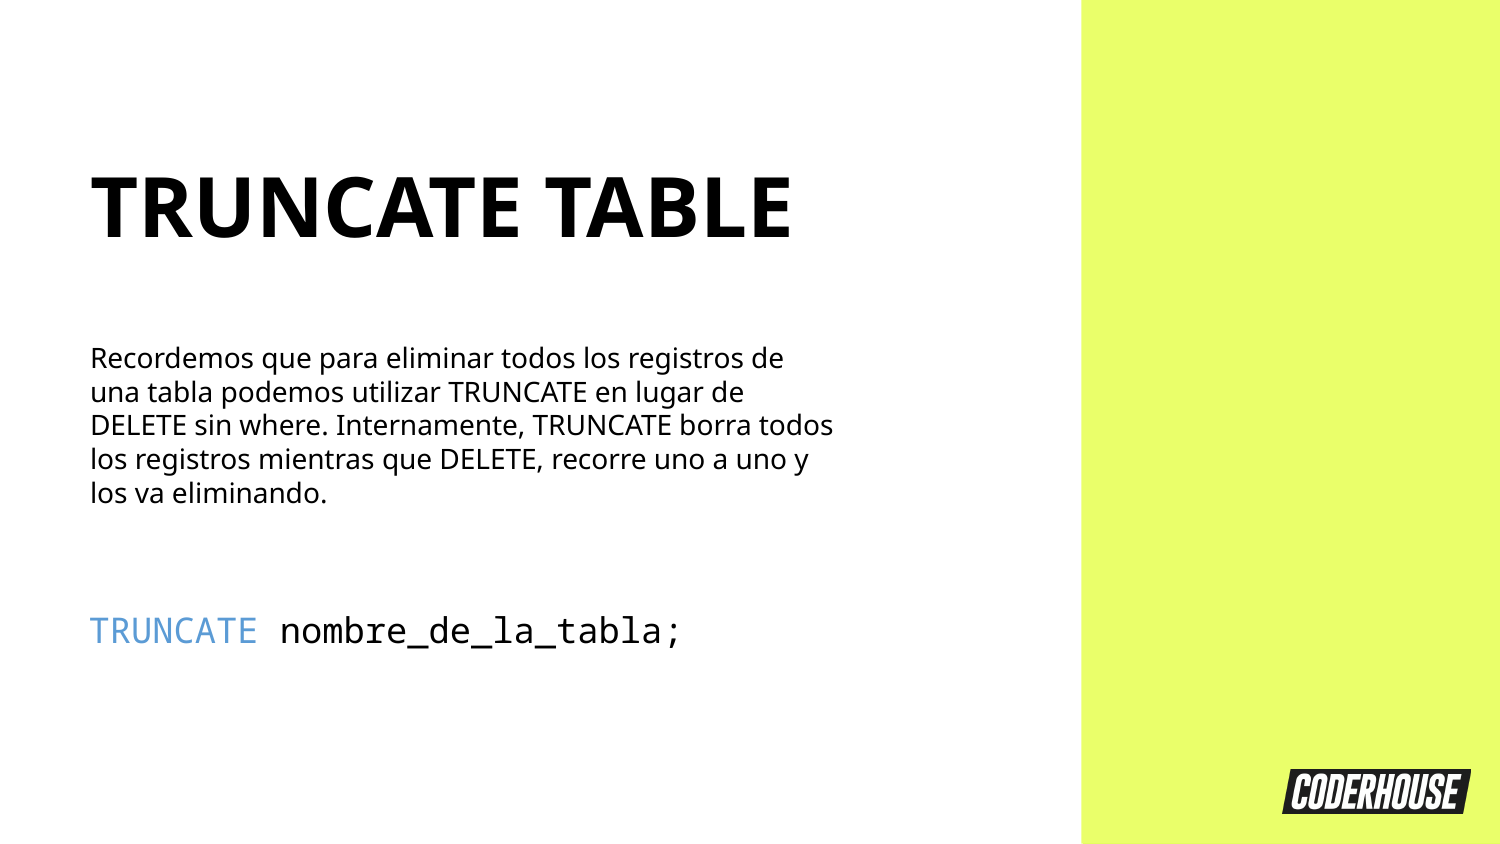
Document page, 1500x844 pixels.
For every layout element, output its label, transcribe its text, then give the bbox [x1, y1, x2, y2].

picture [1281, 769, 1471, 814]
text_box TRUNCATE TABLE [75, 150, 950, 271]
text_box Recordemos que para eliminar todos los registros de una tabla podemos utilizar TRUNCATE en lugar de DELETE sin where. Internamente, TRUNCATE borra todos los registros mientras que DELETE, recorre uno a uno y los va eliminando. [75, 325, 851, 524]
text_box TRUNCATE nombre_de_la_tabla; [73, 550, 919, 666]
picture [0, 0, 1081, 844]
